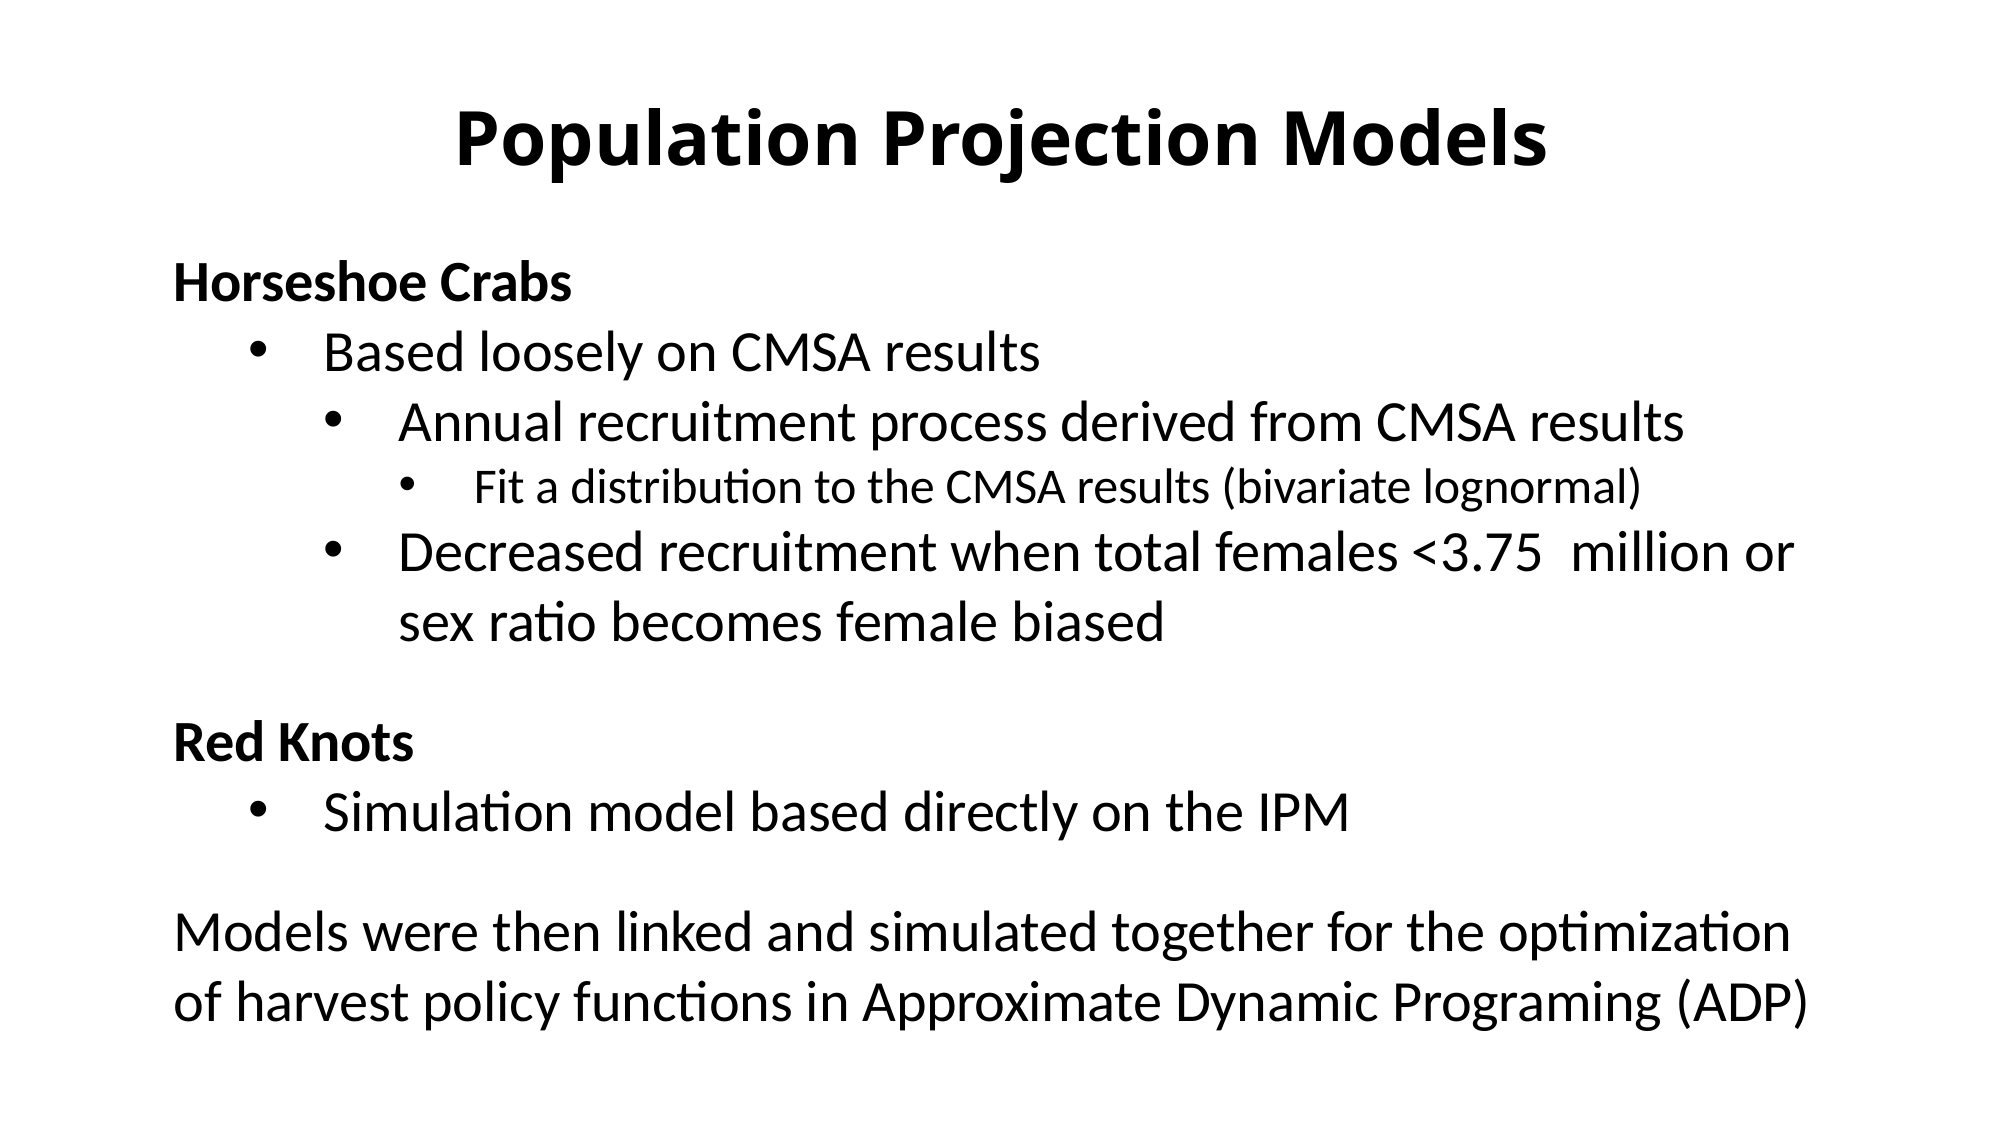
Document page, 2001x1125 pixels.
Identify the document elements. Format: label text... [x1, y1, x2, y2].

text_box Horseshoe Crabs Based loosely on CMSA results Annual recruitment process derived from CMSA results Fit a distribution to the CMSA results (bivariate lognormal) Decreased recruitment when total females <3.75 million or sex ratio becomes female biased Red Knots Simulation model based directly on the IPM Models were then linked and simulated together for the optimization of harvest policy functions in Approximate Dynamic Programing (ADP) [171, 241, 1828, 1034]
title Population Projection Models [421, 39, 1579, 230]
